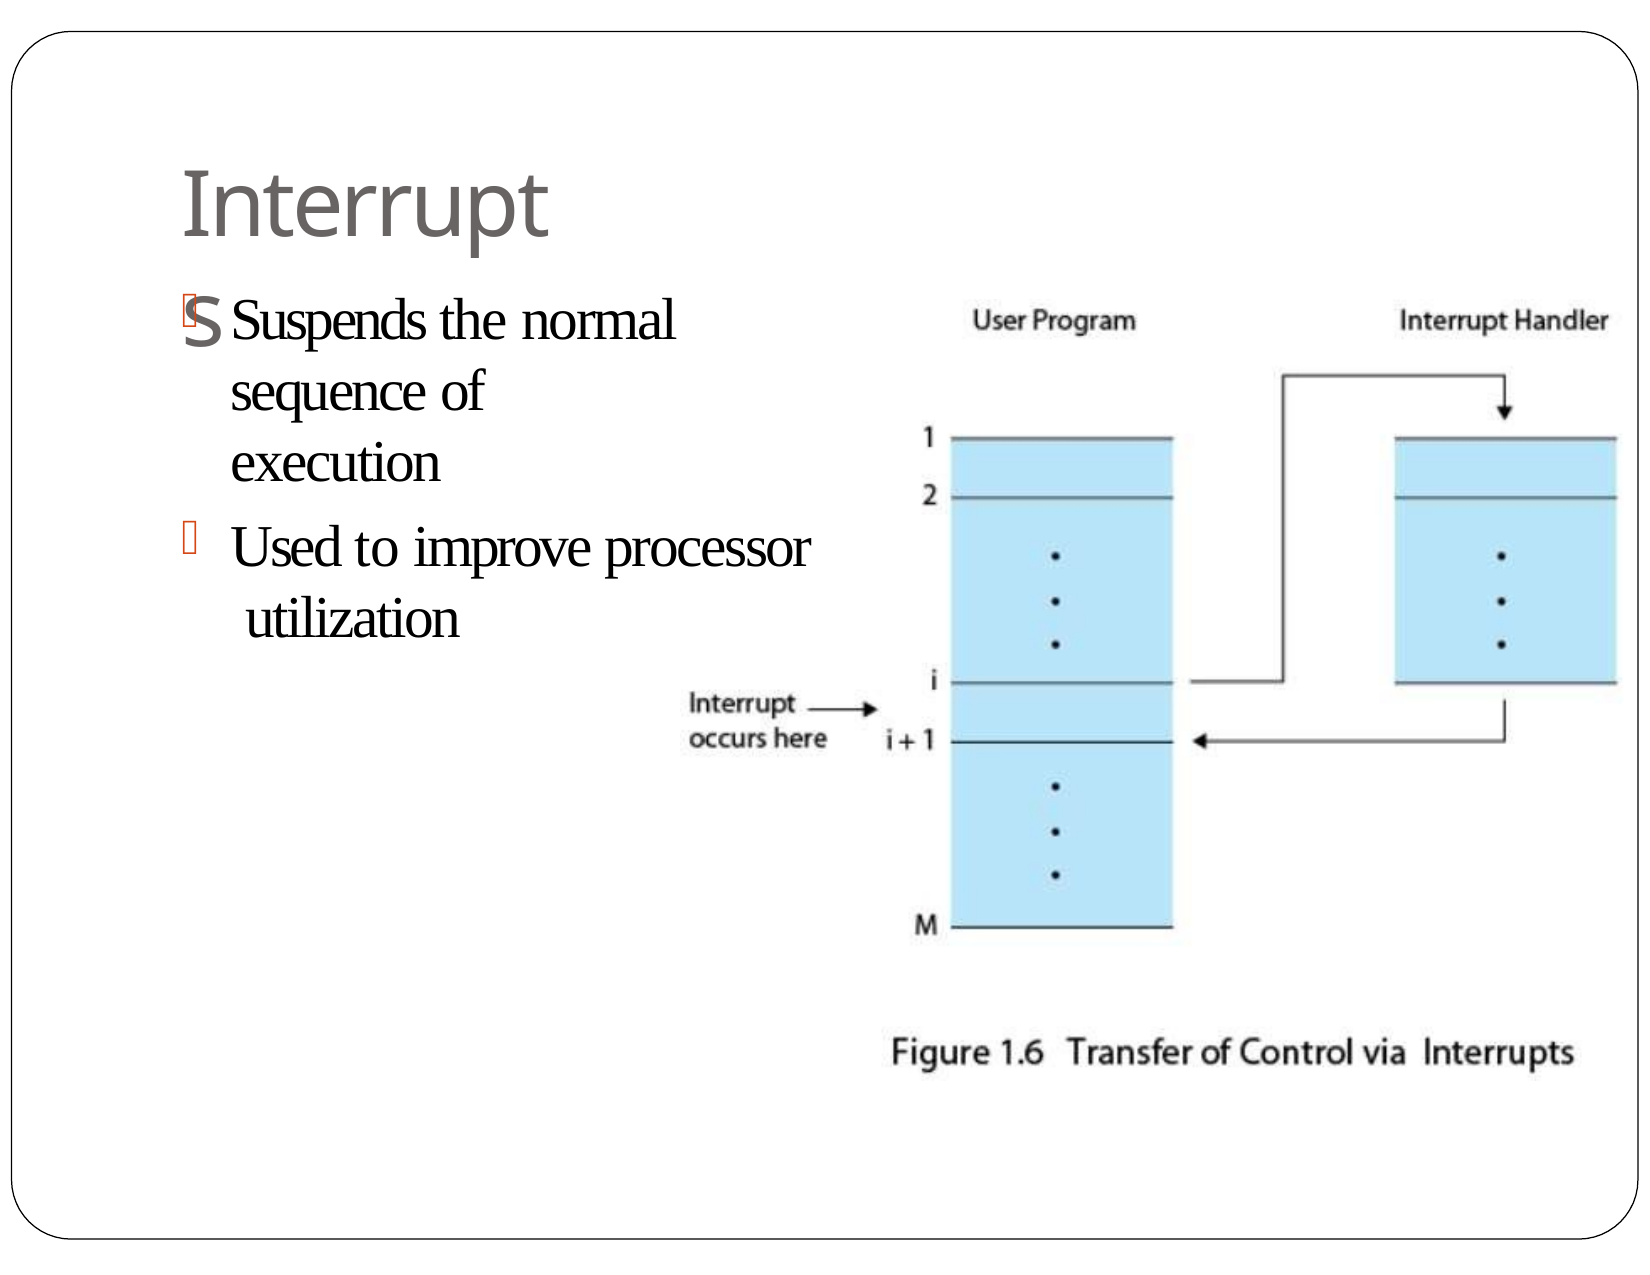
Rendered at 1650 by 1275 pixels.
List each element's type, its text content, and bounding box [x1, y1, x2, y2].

text_box Suspends the normal sequence of execution Used to improve processor utilization [179, 277, 812, 650]
text_box [680, 299, 1624, 1081]
title Interrupts [179, 143, 561, 277]
